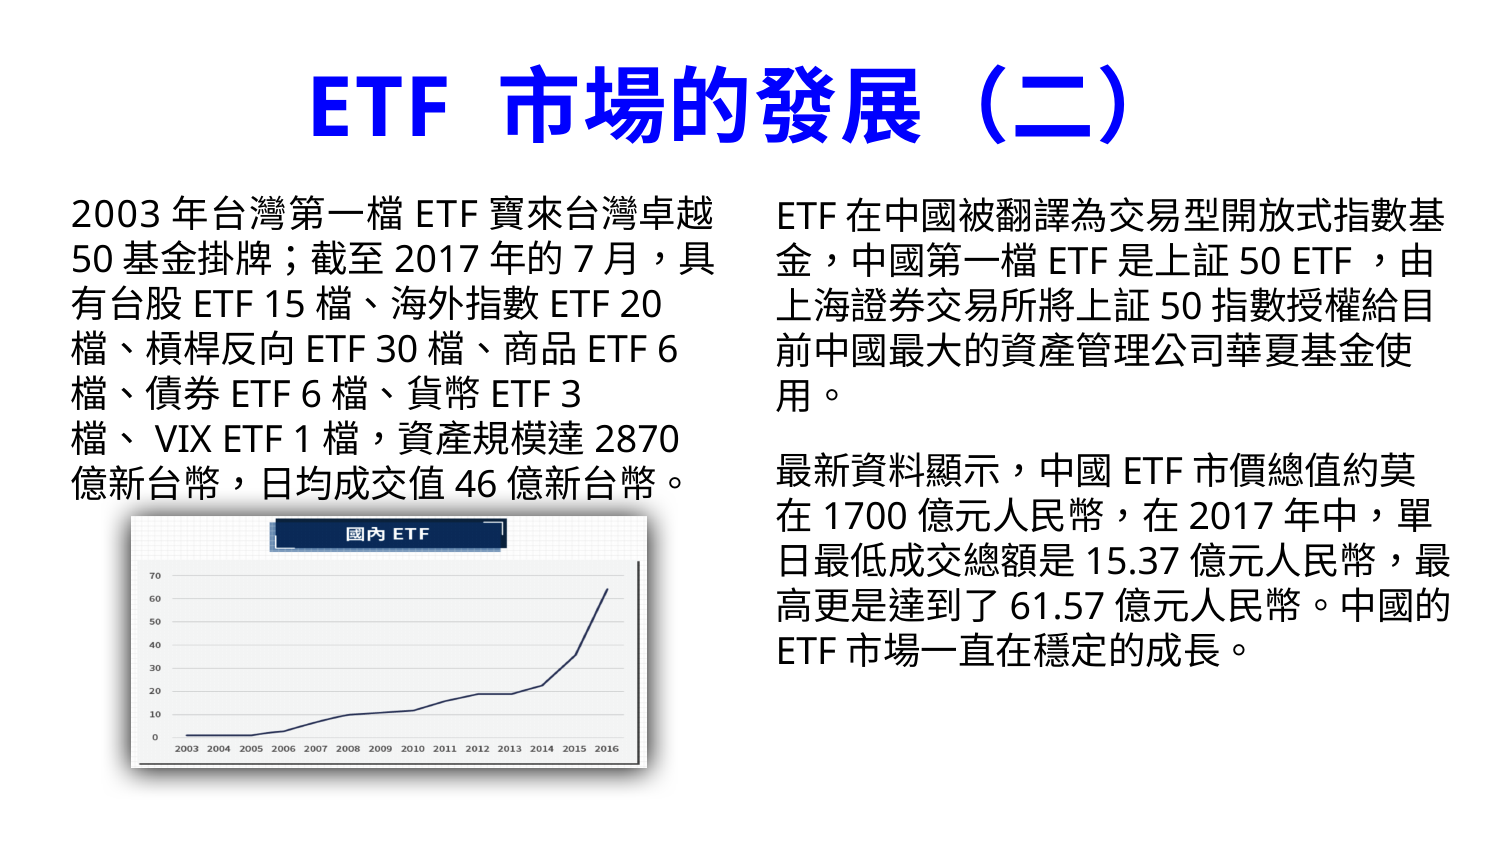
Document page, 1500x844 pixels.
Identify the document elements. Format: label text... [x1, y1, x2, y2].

picture [130, 516, 648, 768]
text_box ETF在中國被翻譯為交易型開放式指數基金，中國第一檔ETF是上証50 ETF，由上海證券交易所將上証50指數授權給目前中國最大的資產管理公司華夏基金使用。 最新資料顯示，中國ETF市價總值約莫在1700億元人民幣，在2017年中，單日最低成交總額是15.37億元人民幣，最高更是達到了61.57億元人民幣。中國的ETF市場一直在穩定的成長。 [760, 184, 1468, 680]
title ETF 市場的發展（二） [70, 46, 1417, 145]
text_box 2003年台灣第一檔ETF寶來台灣卓越50基金掛牌；截至2017年的7月，具有台股ETF 15檔、海外指數ETF 20檔、槓桿反向ETF 30檔、商品ETF 6檔、債券ETF 6檔、貨幣ETF 3檔、VIX ETF 1檔，資產規模達2870億新台幣，日均成交值46億新台幣。 [65, 184, 730, 501]
